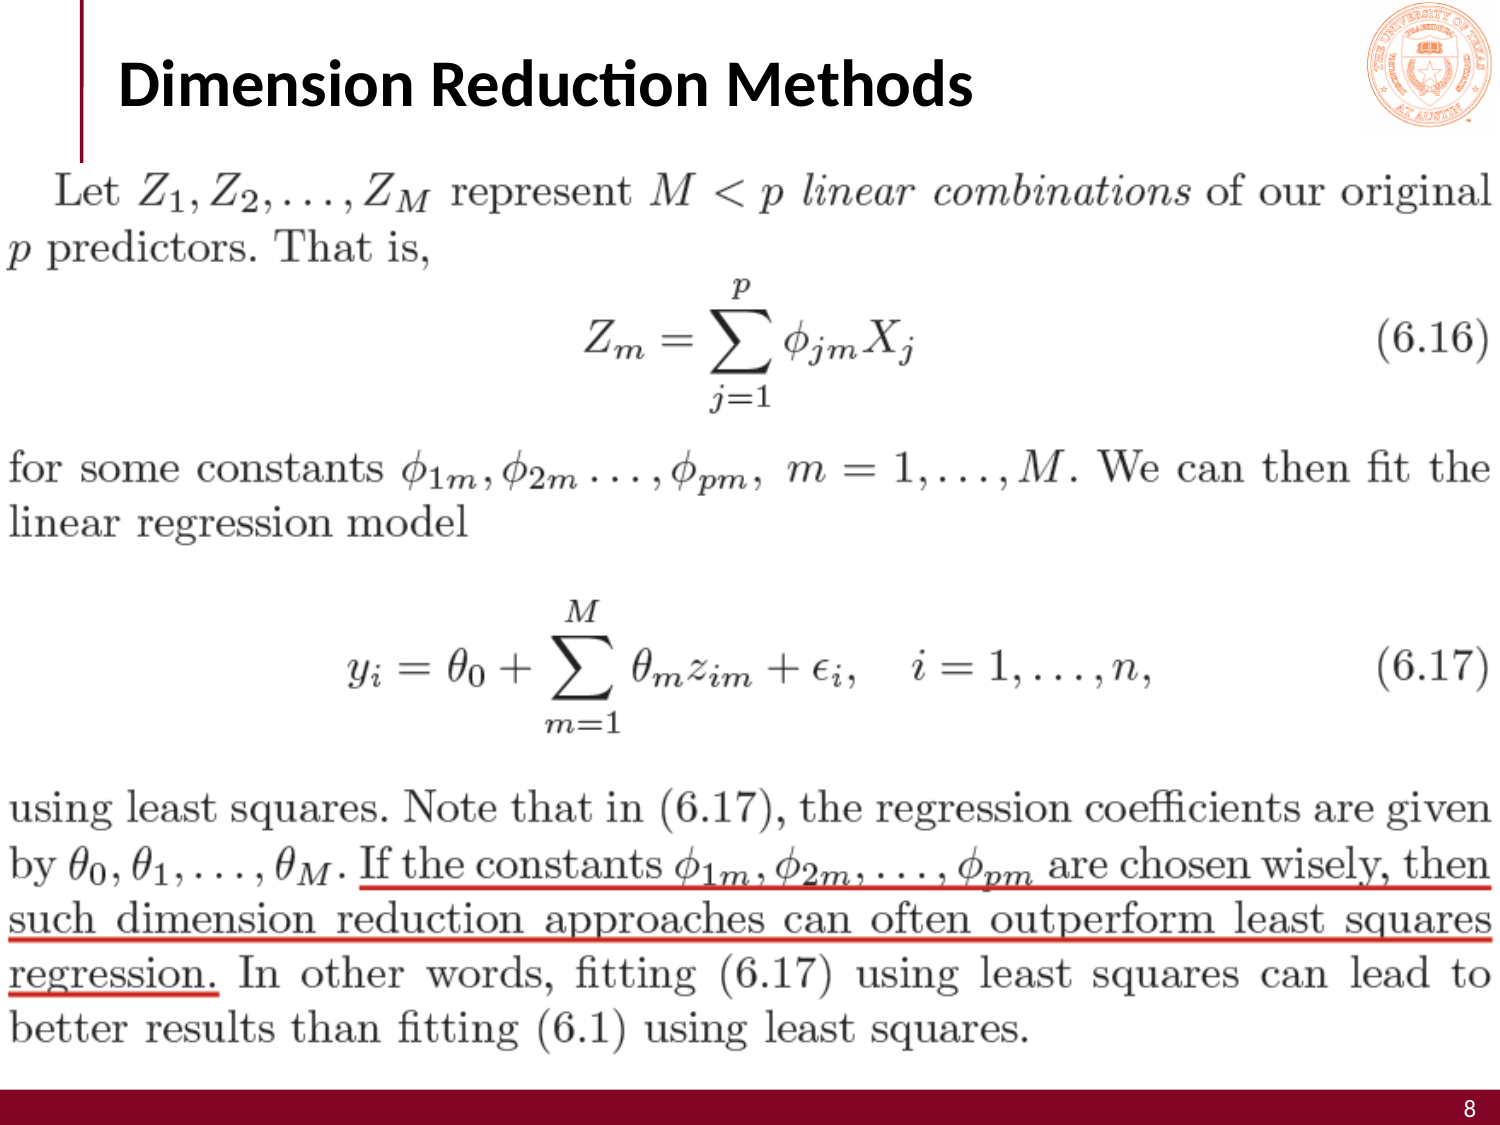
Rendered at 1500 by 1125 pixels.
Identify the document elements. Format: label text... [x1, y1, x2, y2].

slide_number 8 [1141, 1077, 1492, 1125]
title Dimension Reduction Methods [103, 37, 1400, 122]
picture [0, 167, 1500, 1058]
picture [1360, 0, 1498, 140]
